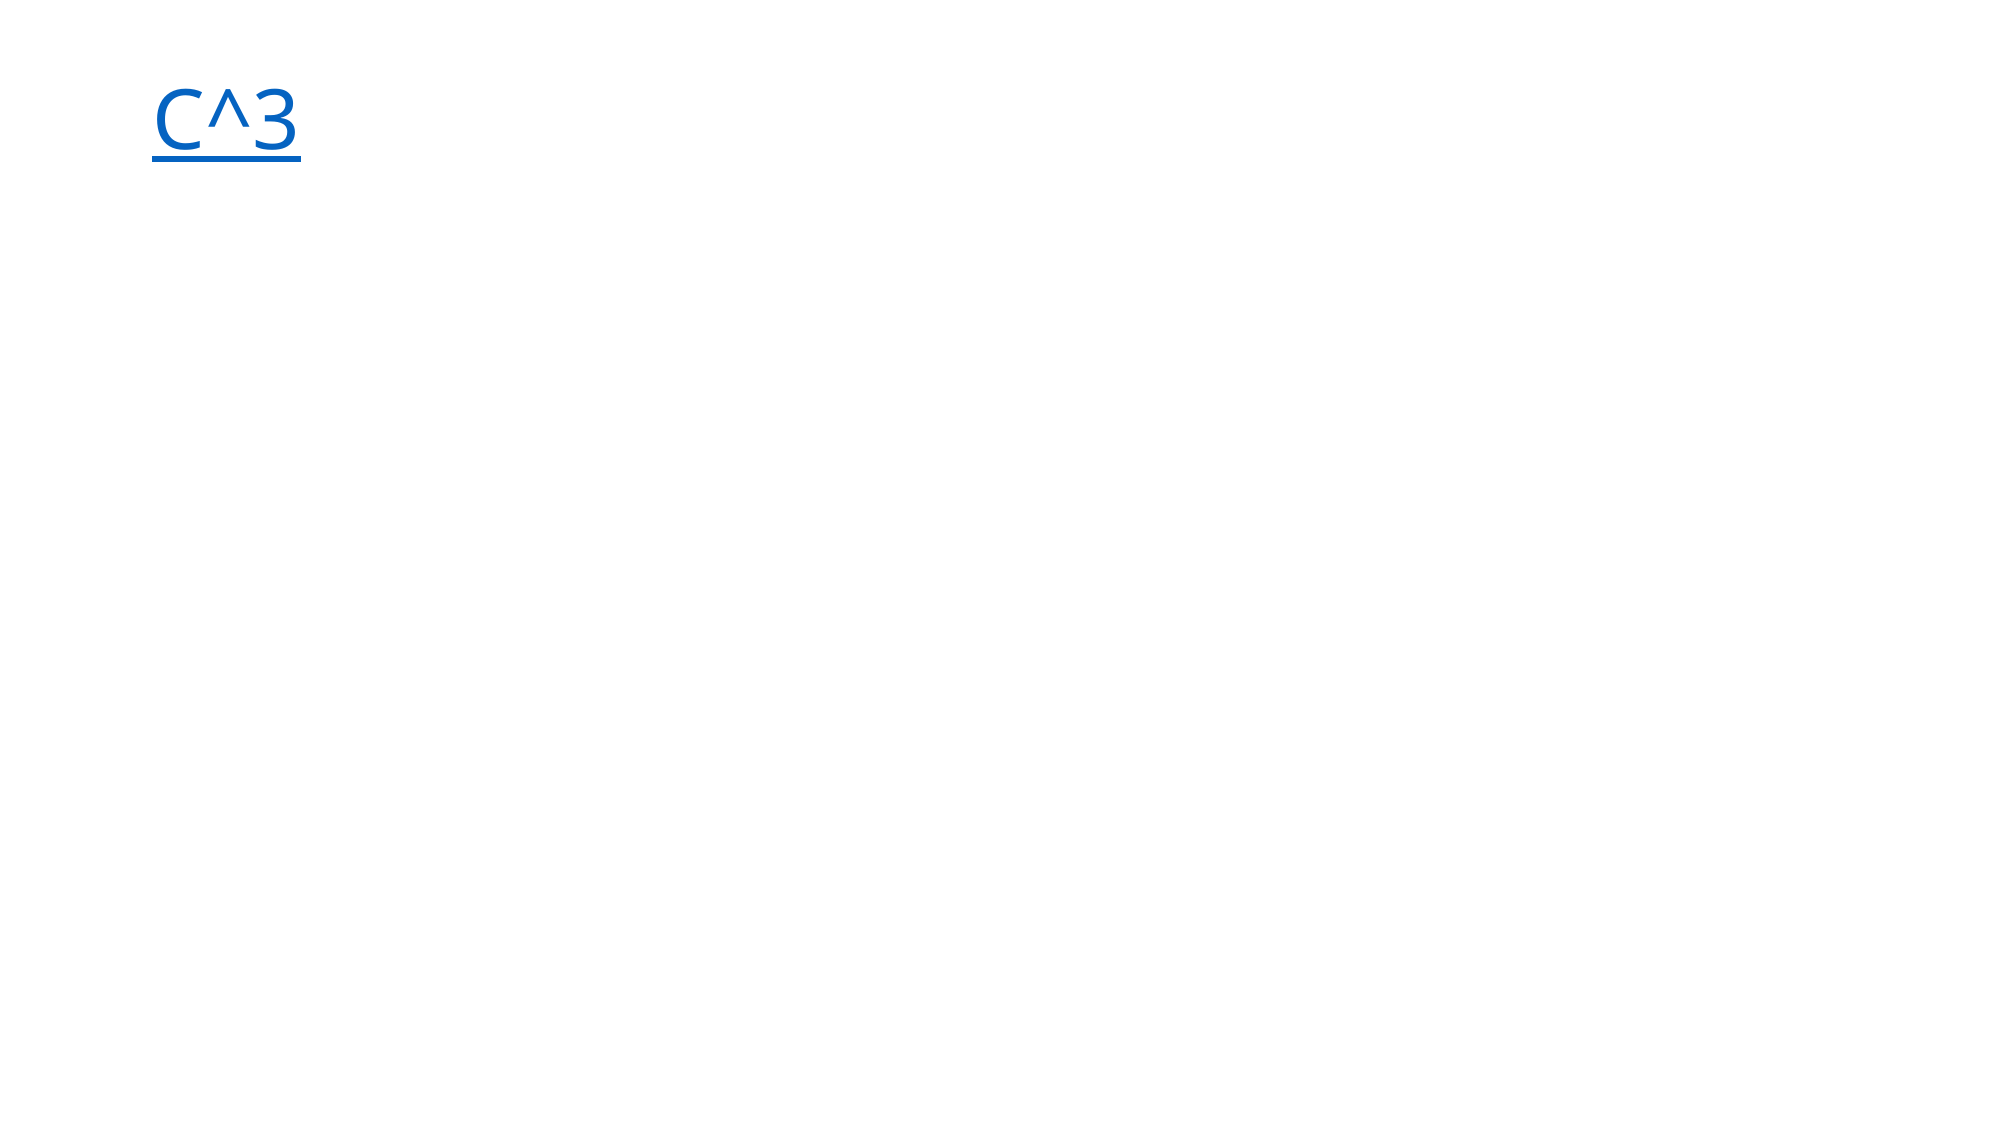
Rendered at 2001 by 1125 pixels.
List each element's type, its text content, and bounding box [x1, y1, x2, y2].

title C^3 [137, 59, 1863, 178]
